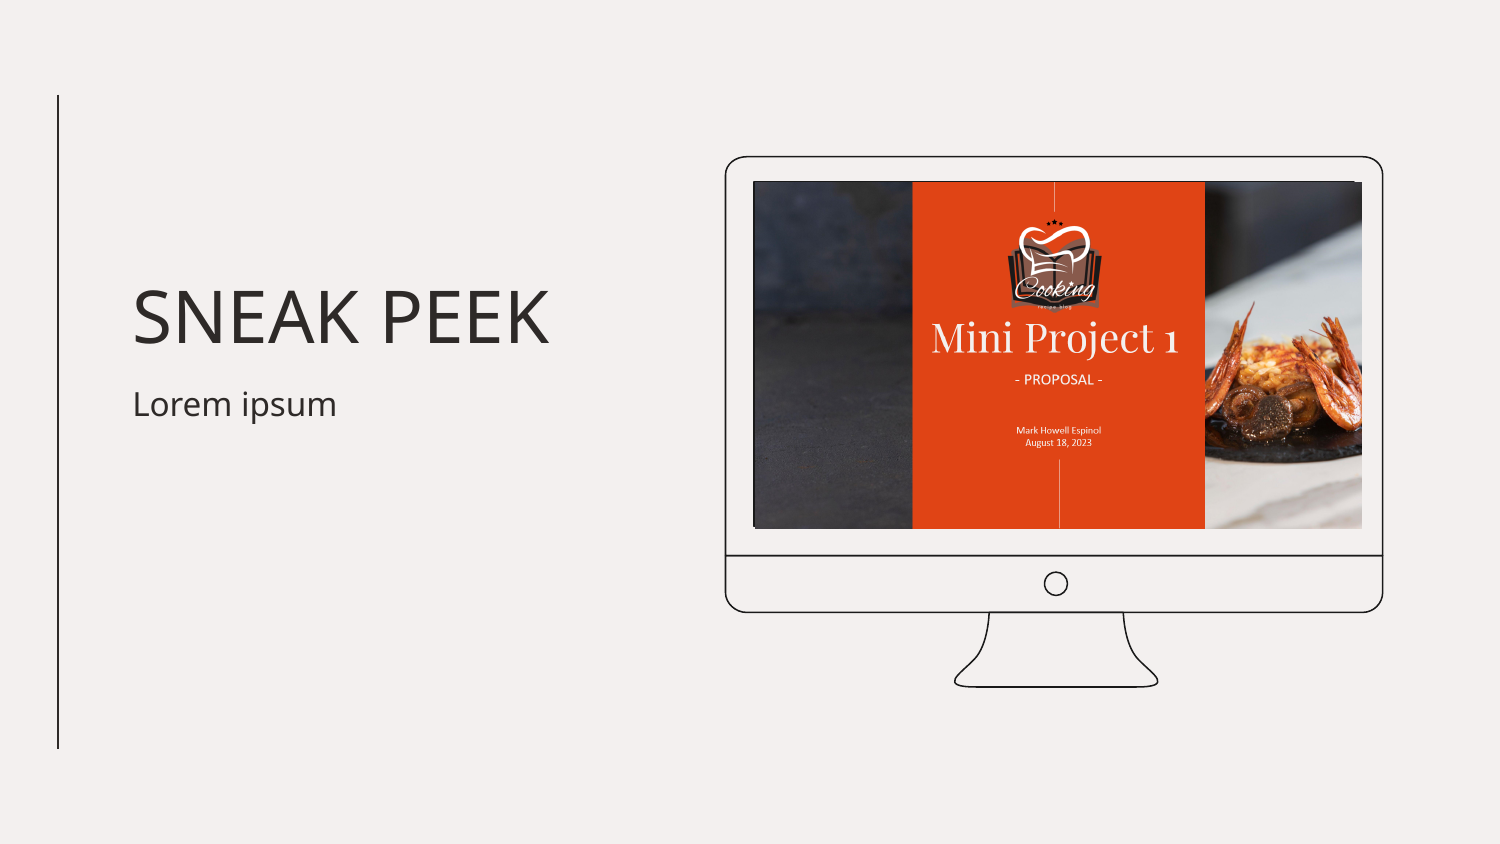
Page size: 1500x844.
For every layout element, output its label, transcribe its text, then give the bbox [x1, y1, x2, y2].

title SNEAK PEEK [117, 267, 595, 362]
subtitle Lorem ipsum [117, 367, 595, 576]
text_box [725, 156, 1383, 688]
picture [755, 182, 1363, 529]
